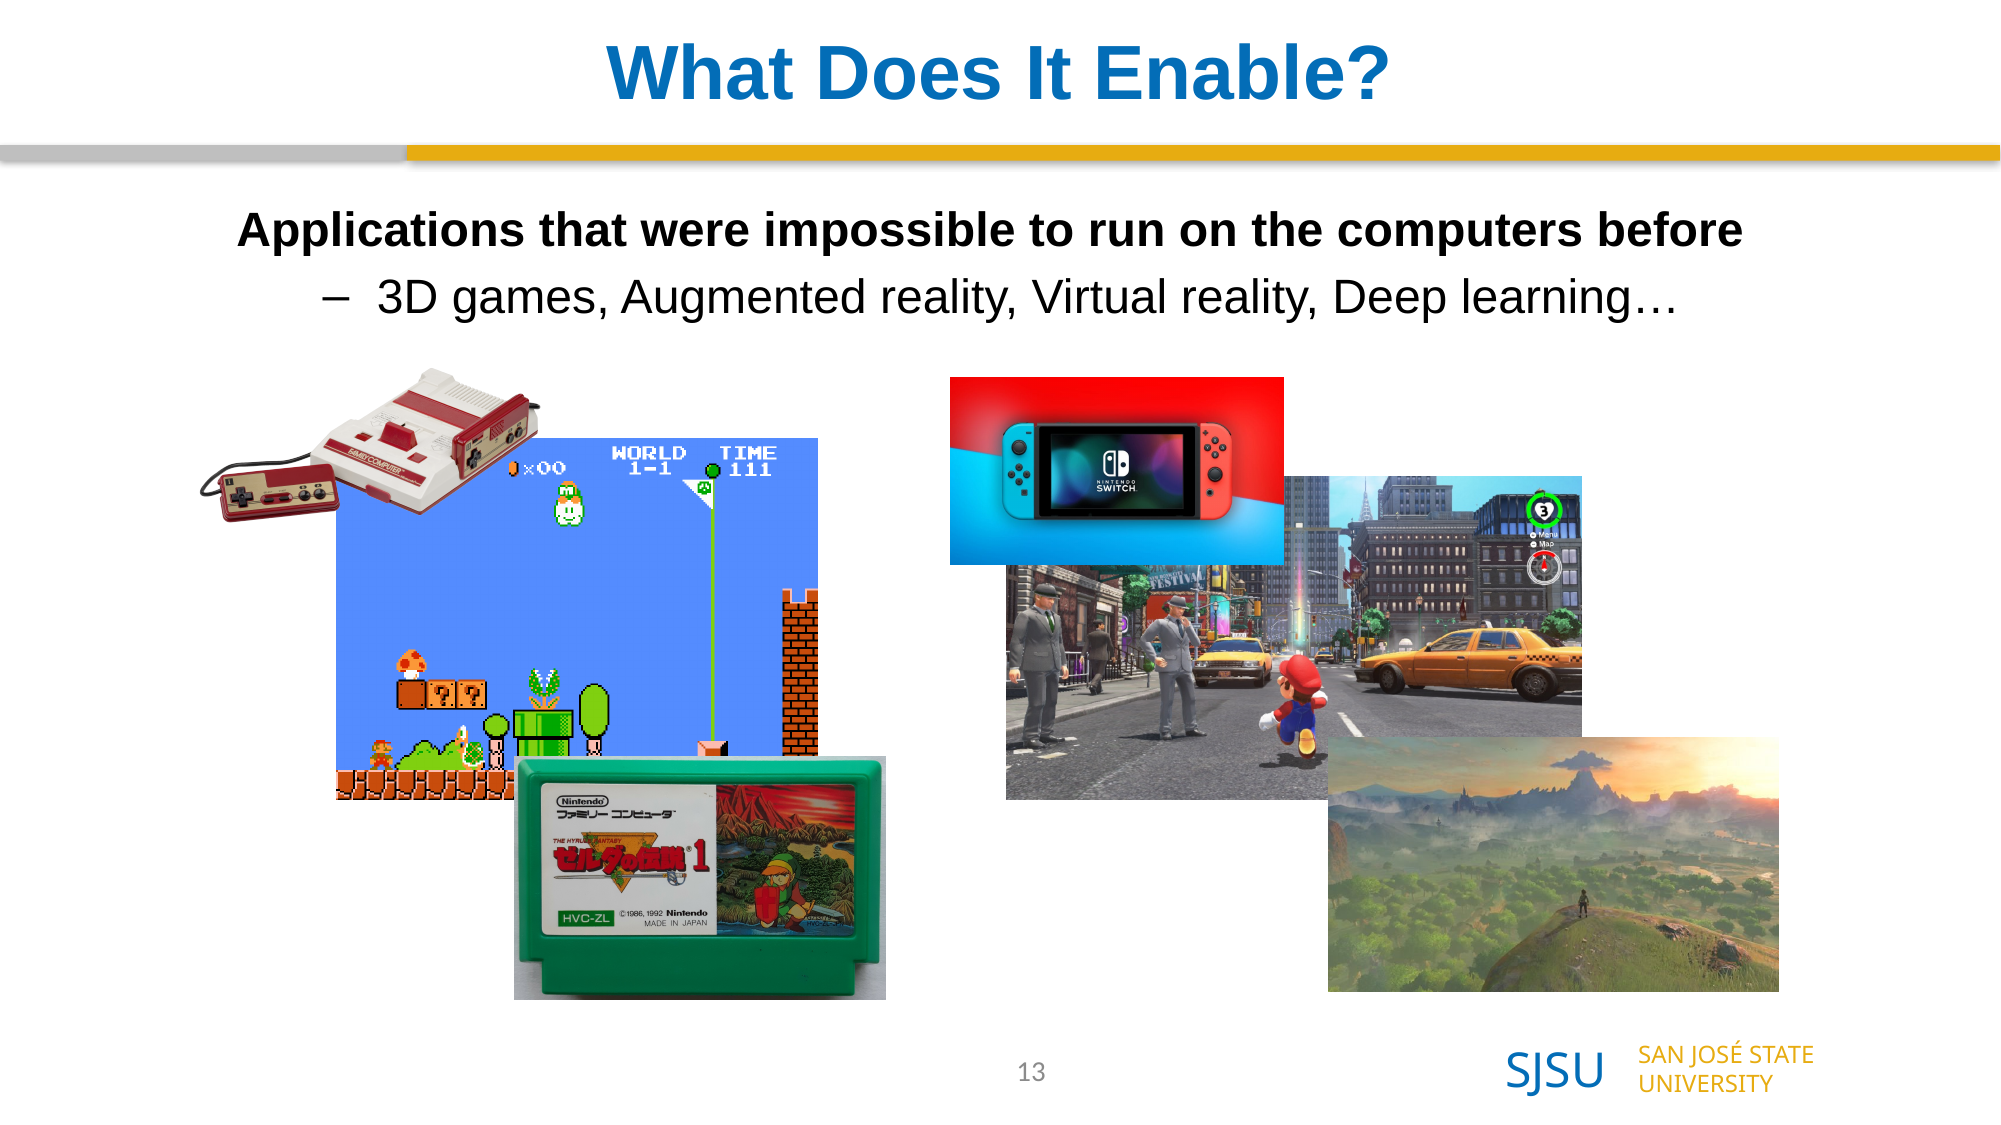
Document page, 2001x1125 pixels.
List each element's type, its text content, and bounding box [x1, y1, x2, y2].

list Applications that were impossible to run on the computers before 3D games, Augmented reality, Virtual reality, Deep learning… [221, 190, 1779, 1005]
picture [183, 344, 886, 1000]
slide_number 13 [797, 1040, 1265, 1100]
title What Does It Enable? [99, 11, 1900, 126]
picture [950, 377, 1780, 992]
